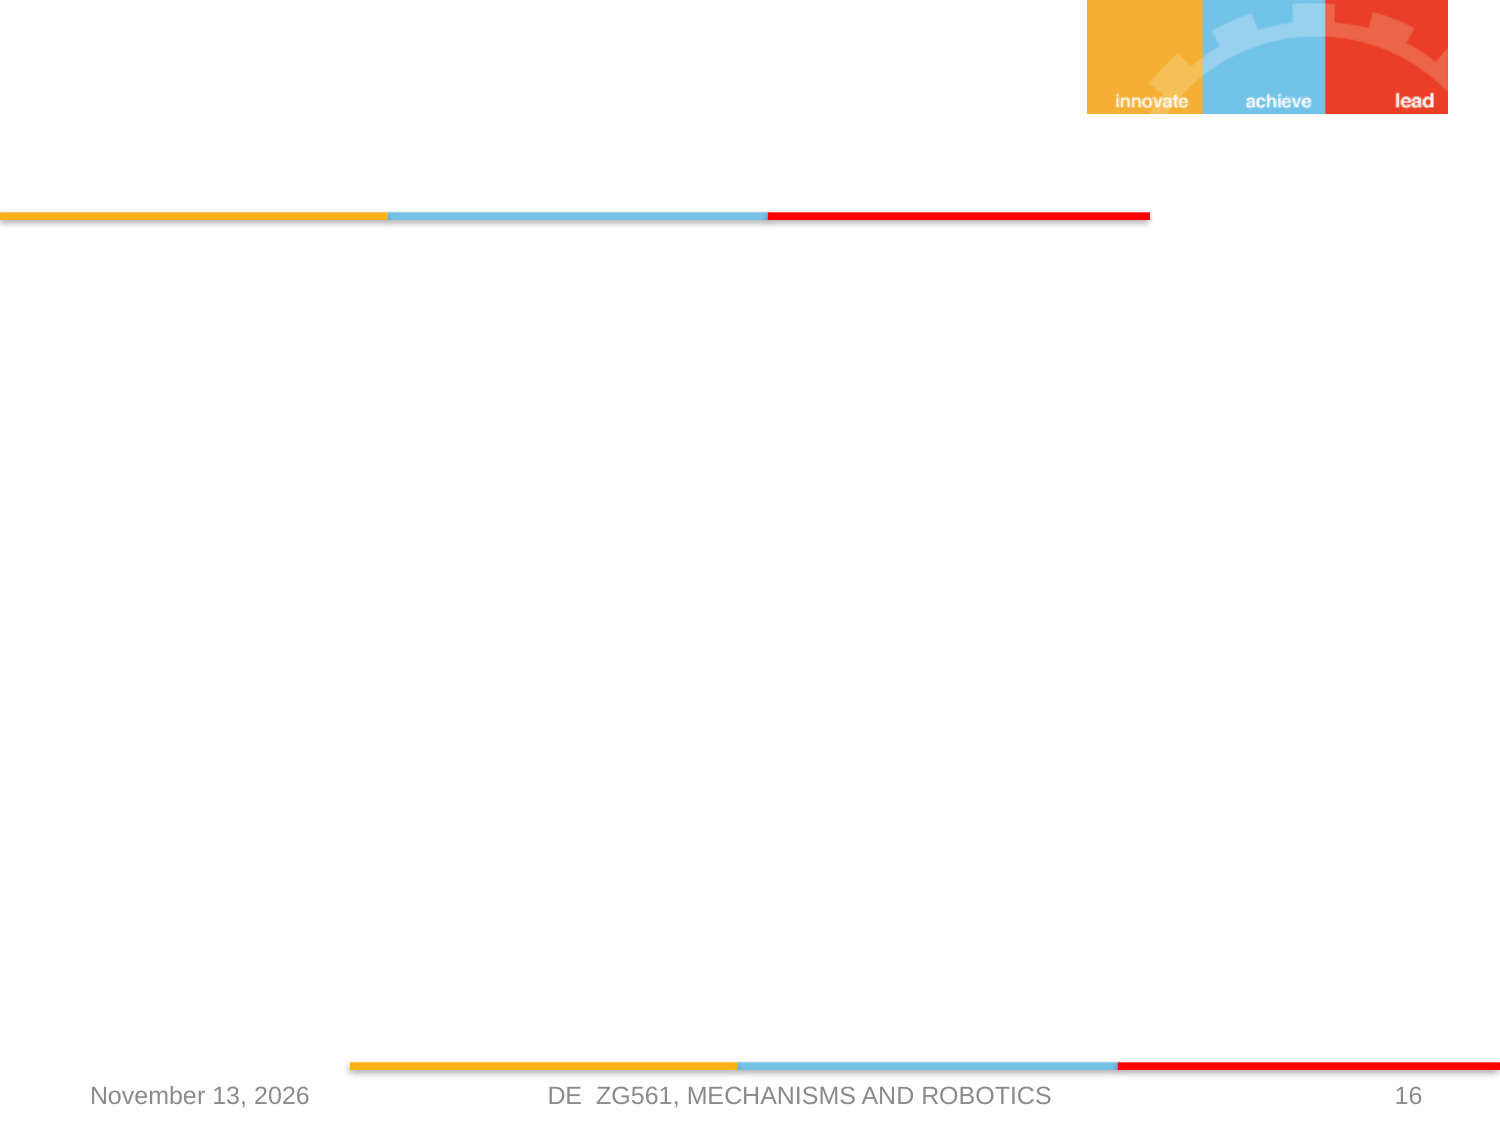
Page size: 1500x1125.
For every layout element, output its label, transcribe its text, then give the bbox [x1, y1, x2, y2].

picture [1087, 0, 1448, 114]
footer DE ZG561, MECHANISMS AND ROBOTICS [512, 1065, 1088, 1125]
slide_number 16 [1088, 1065, 1438, 1125]
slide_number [75, 1065, 425, 1125]
